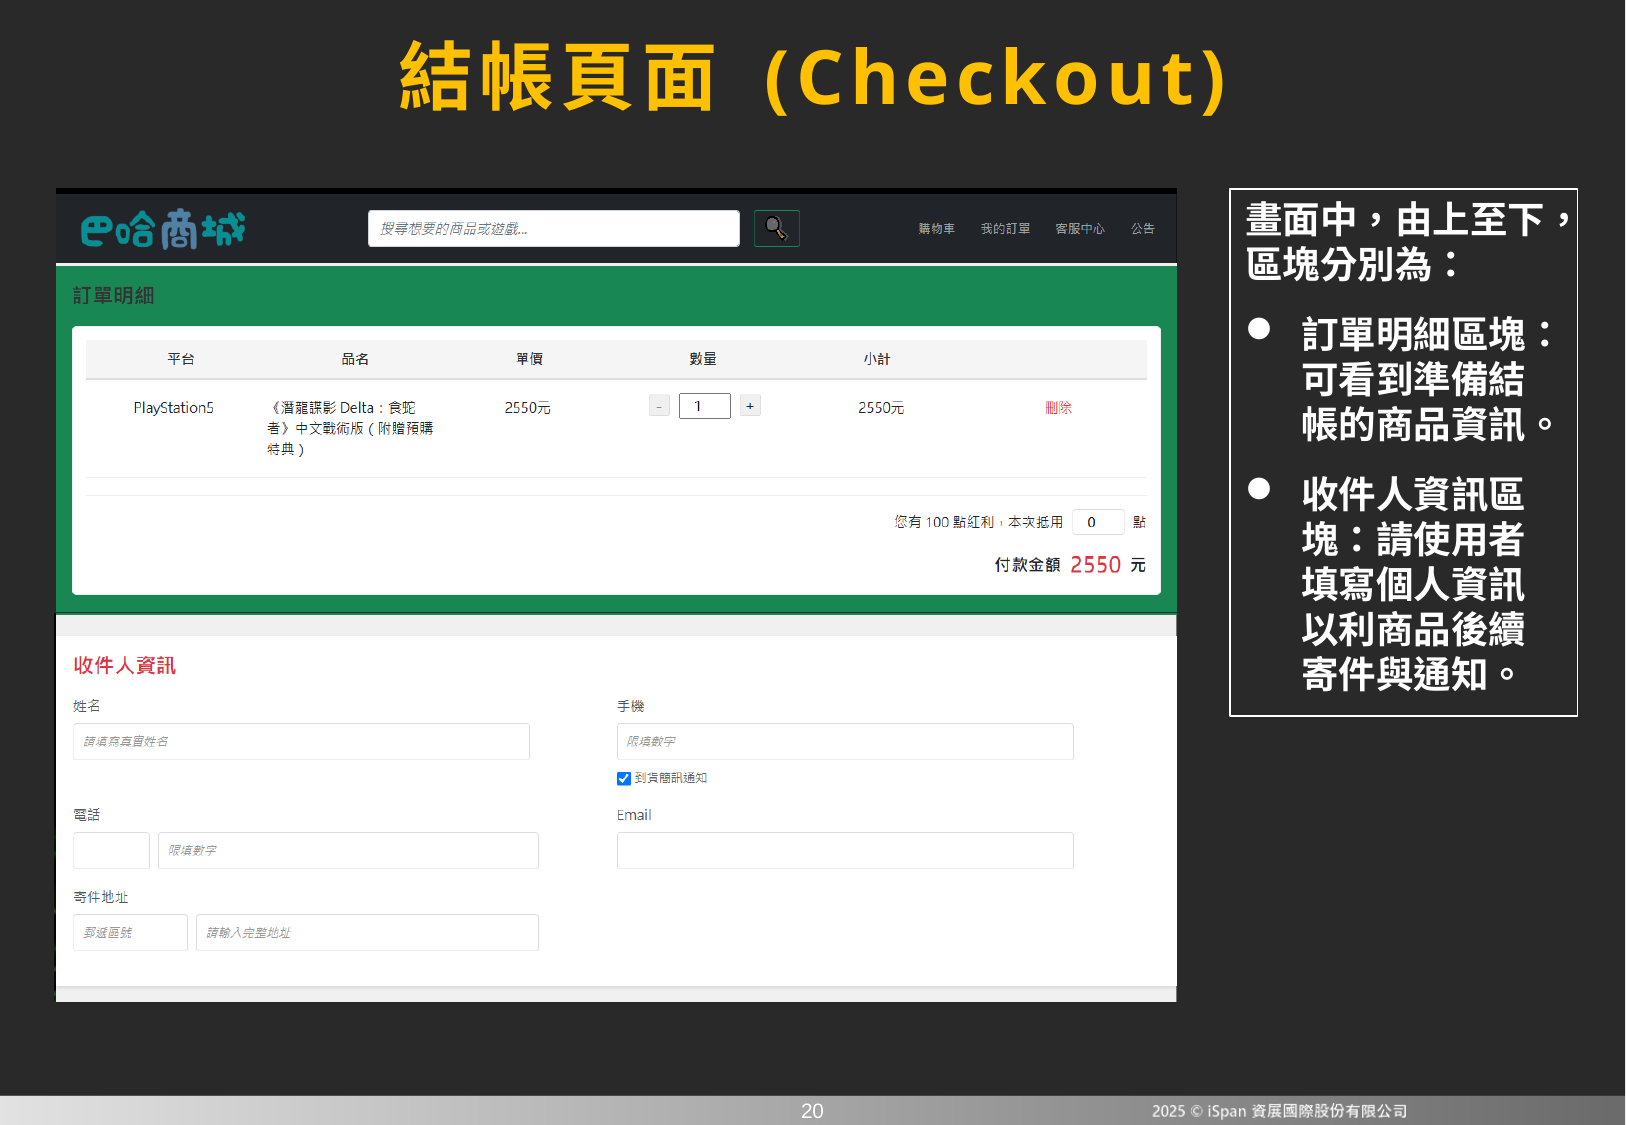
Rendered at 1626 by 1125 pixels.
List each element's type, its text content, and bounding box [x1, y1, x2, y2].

title 結帳頁面 (Checkout) [103, 12, 1522, 138]
picture [0, 0, 1626, 1125]
text_box 畫面中，由上至下，區塊分別為： 訂單明細區塊：可看到準備結帳的商品資訊。 收件人資訊區塊：請使用者填寫個人資訊以利商品後續寄件與通知。 [1230, 188, 1578, 716]
